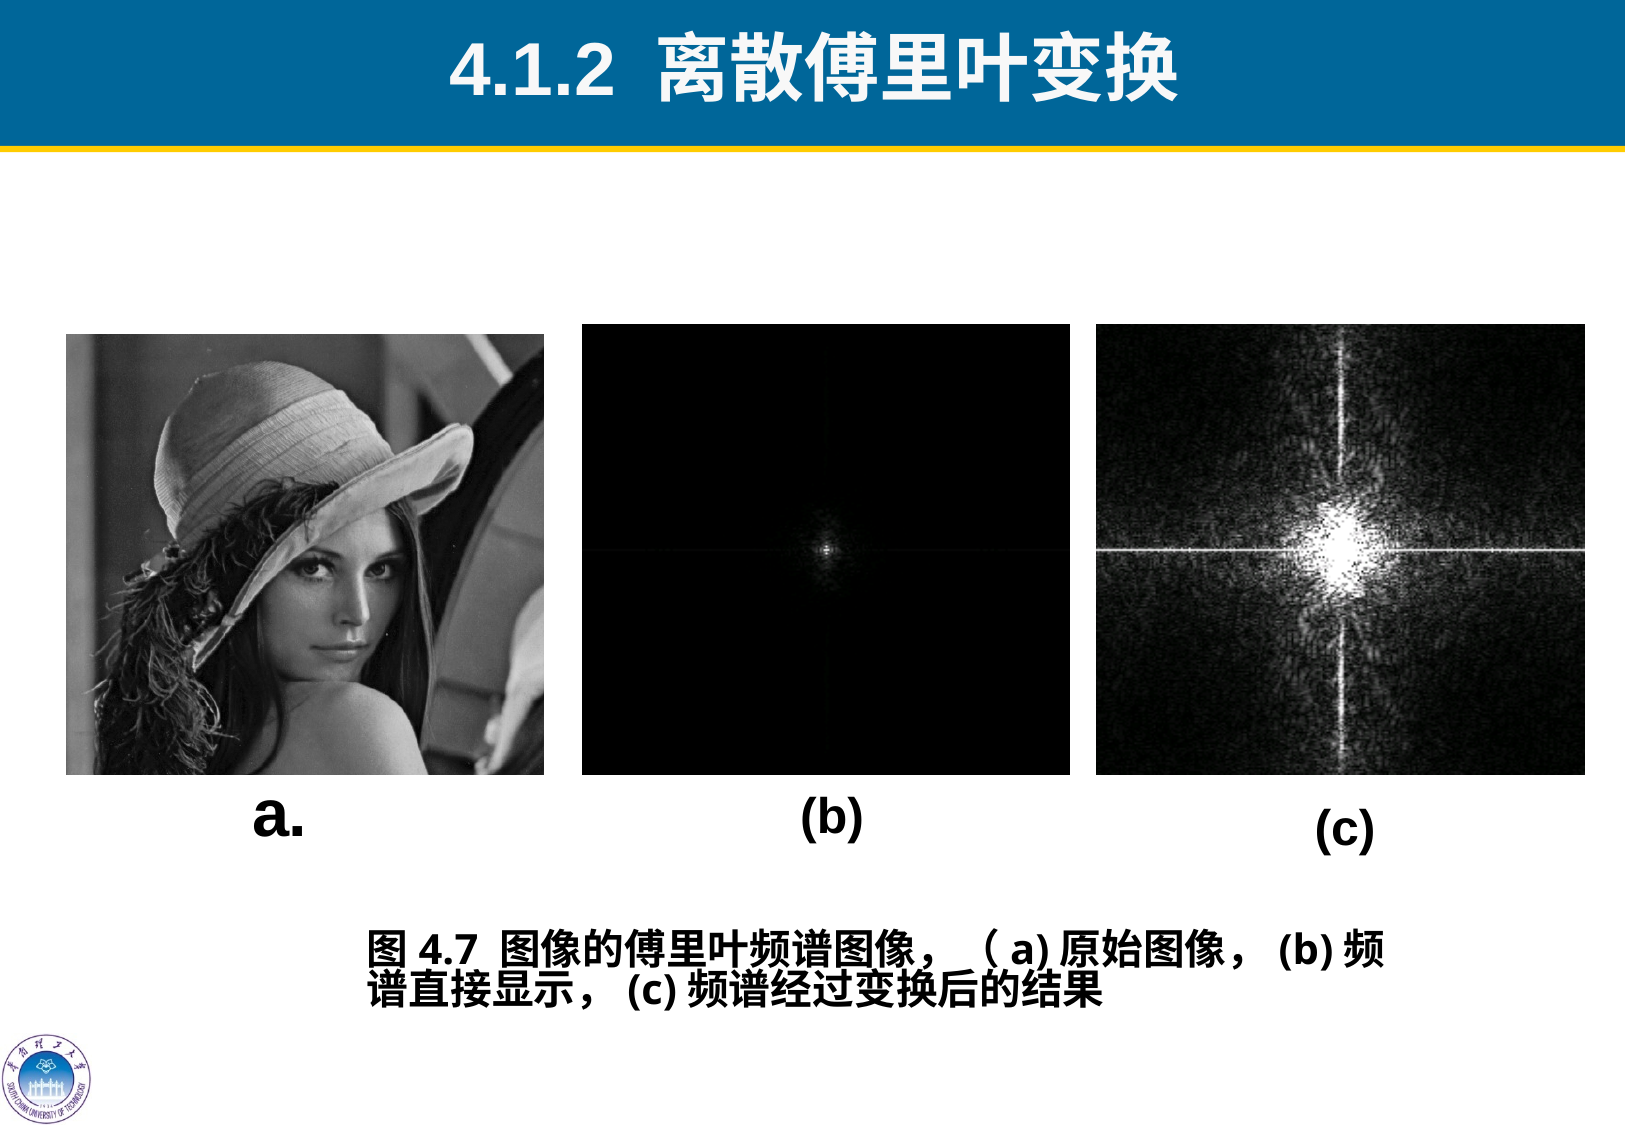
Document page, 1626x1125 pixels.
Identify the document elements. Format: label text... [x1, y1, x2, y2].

text_box a. [237, 785, 341, 857]
picture [65, 333, 544, 776]
picture [0, 1033, 92, 1125]
text_box 图4.7 图像的傅里叶频谱图像，（a)原始图像，(b)频谱直接显示，(c)频谱经过变换后的结果 [352, 924, 1440, 1020]
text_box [1096, 324, 1585, 864]
text_box 4.1.2 离散傅里叶变换 [434, 30, 1331, 118]
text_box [582, 324, 1070, 852]
